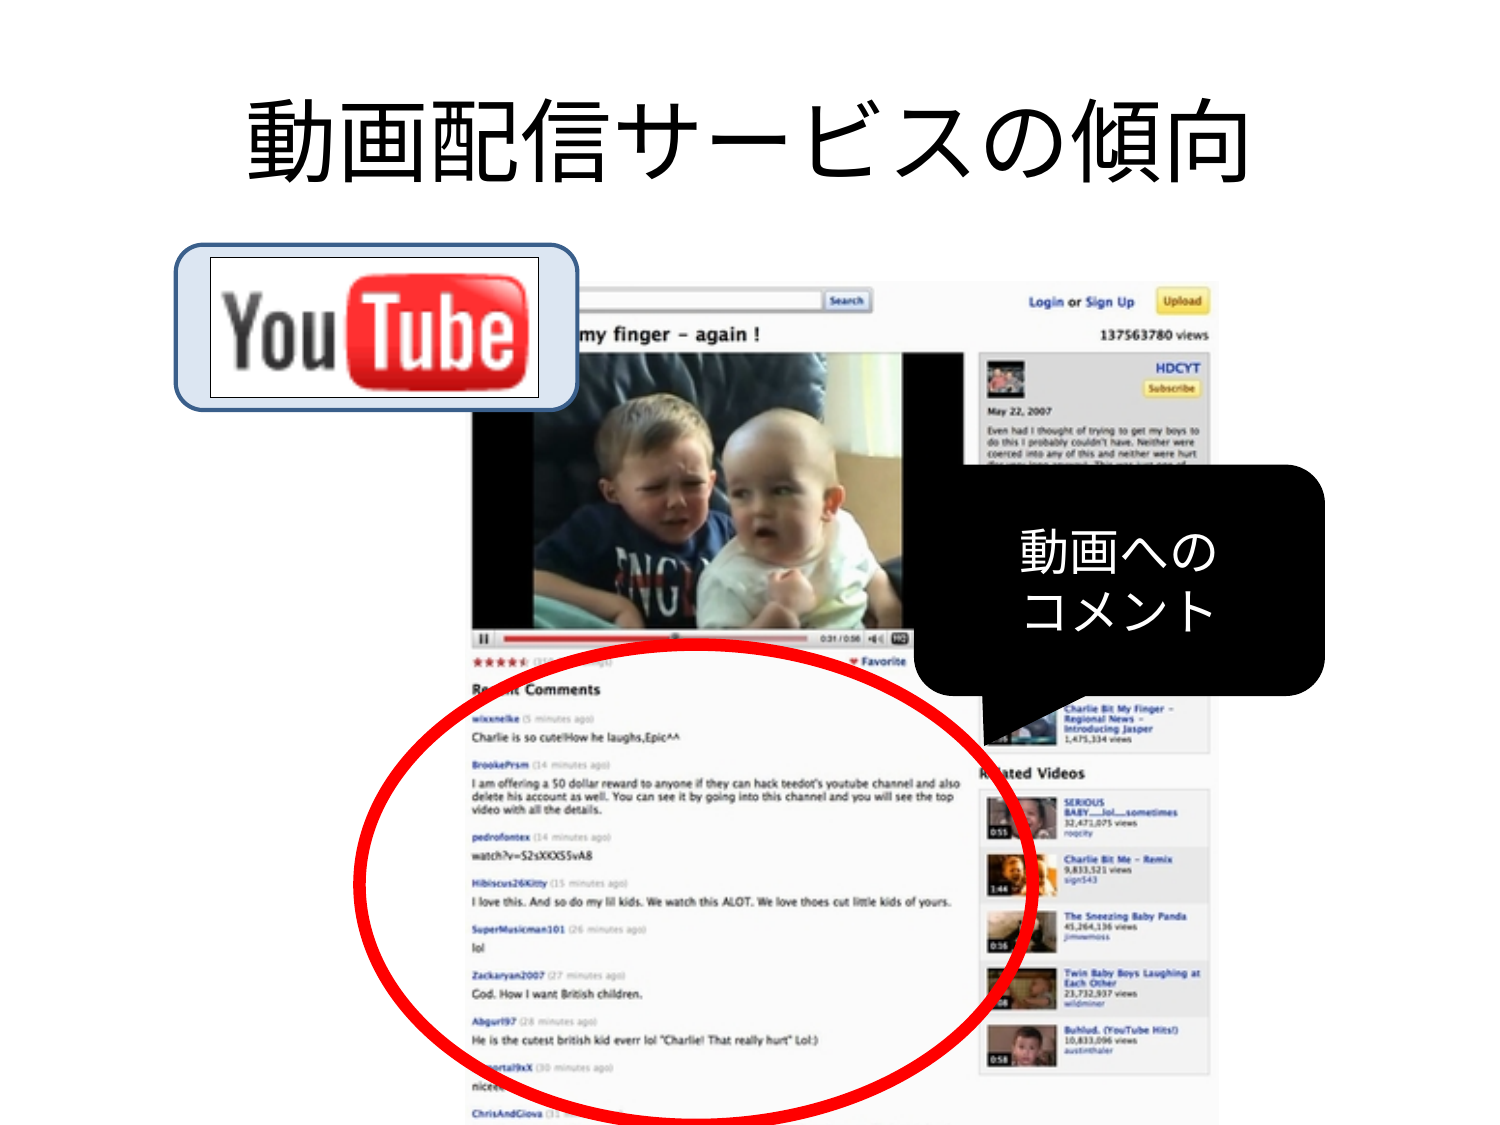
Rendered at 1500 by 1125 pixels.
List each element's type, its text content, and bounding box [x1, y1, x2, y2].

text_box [359, 465, 1325, 1125]
title 動画配信サービスの傾向 [75, 45, 1425, 233]
picture [465, 280, 1219, 465]
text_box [175, 244, 578, 411]
